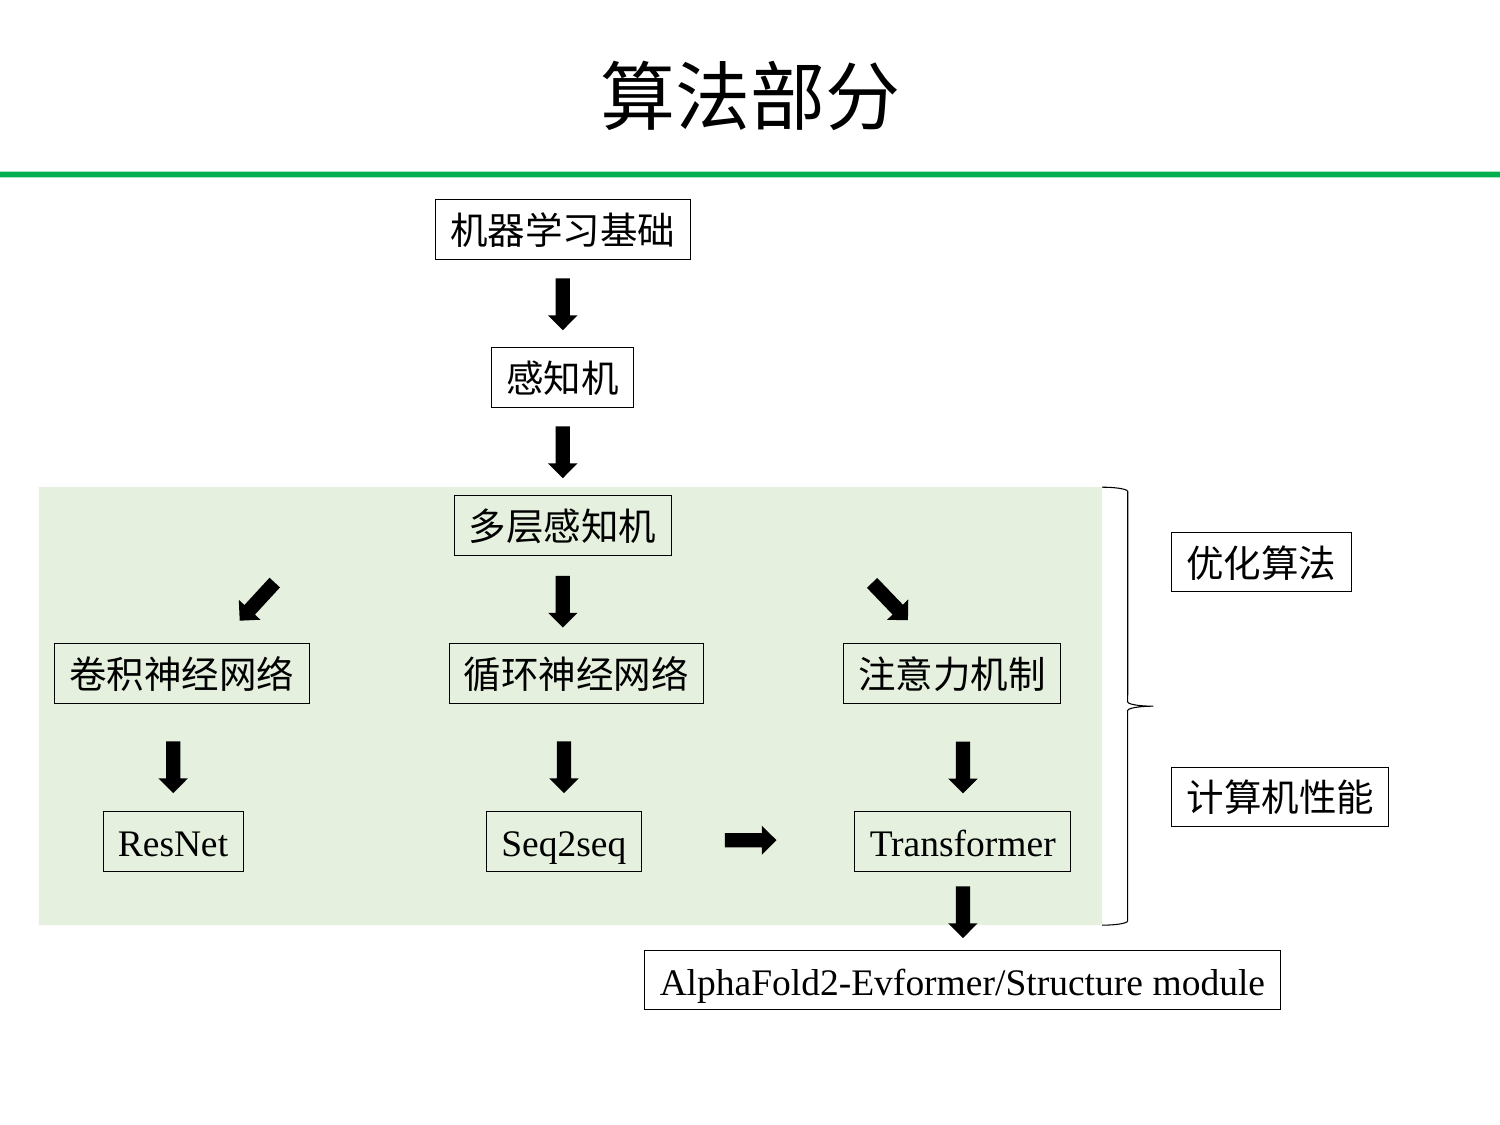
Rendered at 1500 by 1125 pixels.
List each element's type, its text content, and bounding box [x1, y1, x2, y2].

text_box [724, 825, 777, 855]
text_box [238, 577, 280, 621]
text_box Transformer [854, 811, 1071, 872]
text_box Seq2seq [486, 811, 642, 872]
text_box 卷积神经网络 [54, 643, 310, 704]
text_box [1102, 486, 1154, 926]
text_box [548, 426, 578, 479]
text_box 循环神经网络 [449, 643, 704, 704]
text_box [866, 577, 909, 621]
text_box 机器学习基础 [435, 199, 691, 260]
text_box [549, 741, 579, 794]
text_box 感知机 [491, 347, 634, 408]
text_box [38, 486, 1102, 926]
text_box 多层感知机 [454, 495, 672, 556]
text_box [158, 741, 188, 794]
text_box [548, 575, 578, 628]
text_box 优化算法 [1171, 532, 1352, 592]
text_box [948, 741, 978, 794]
text_box [948, 886, 978, 939]
text_box ResNet [103, 811, 244, 872]
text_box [0, 41, 1500, 178]
text_box AlphaFold2-Evformer/Structure module [644, 950, 1281, 1010]
text_box 注意力机制 [843, 643, 1061, 704]
text_box [548, 278, 578, 331]
text_box 计算机性能 [1171, 767, 1389, 827]
